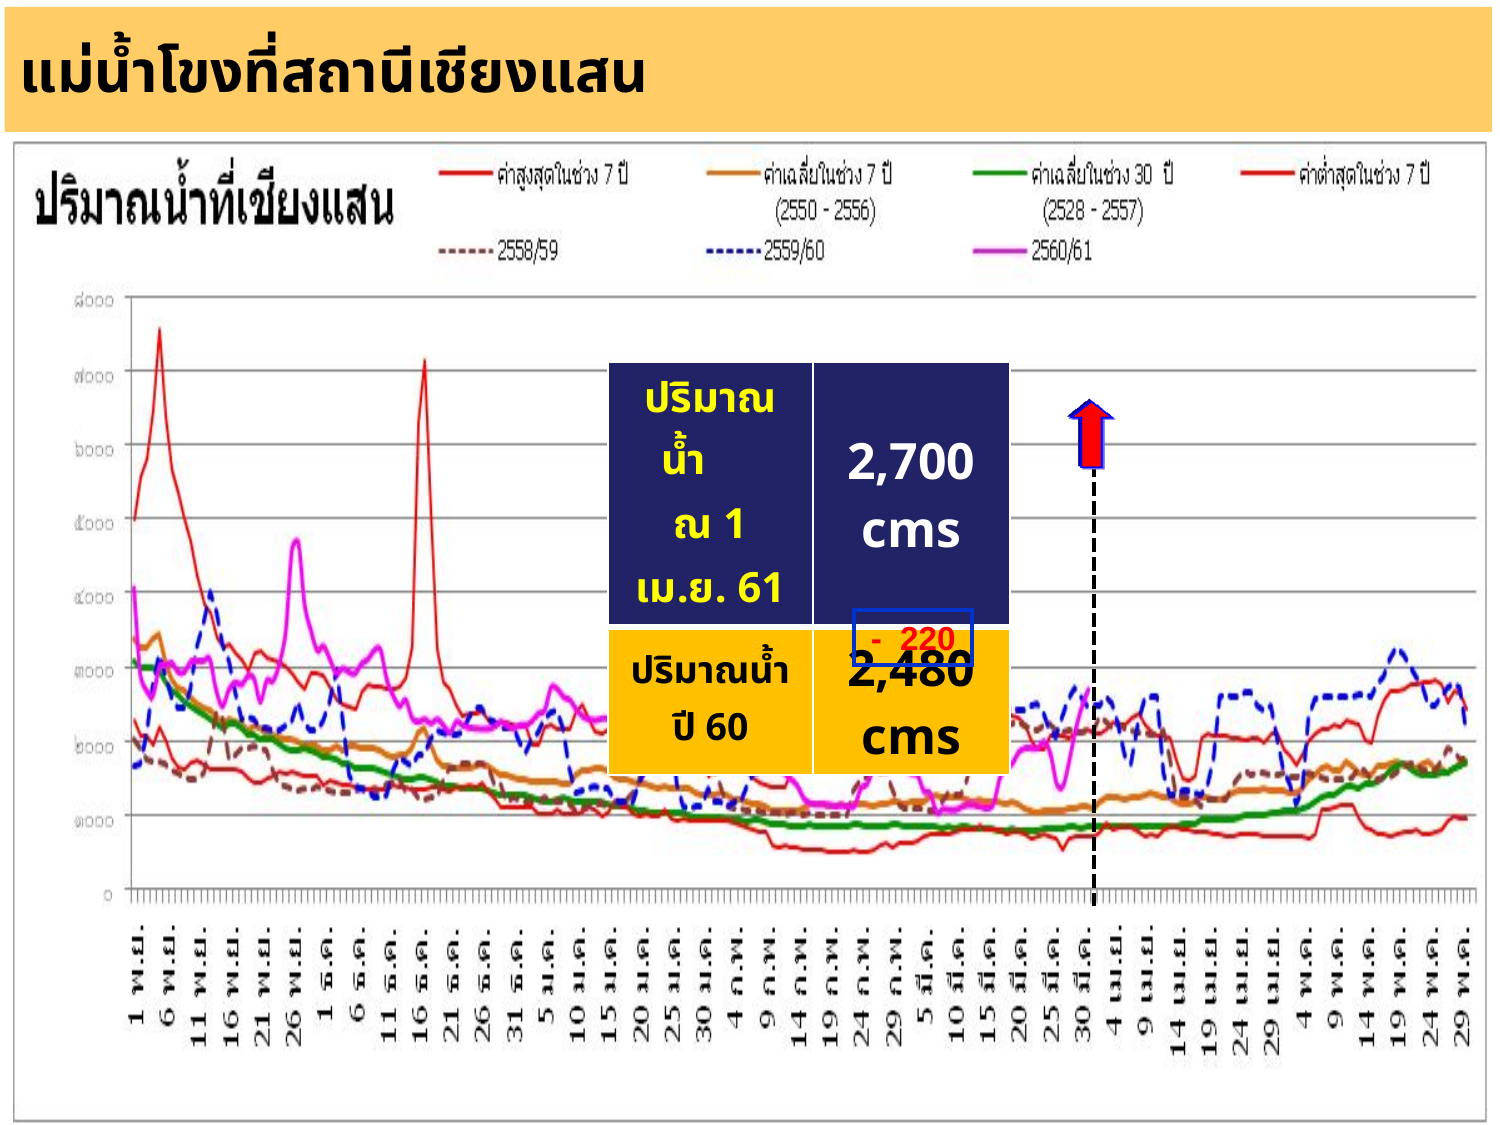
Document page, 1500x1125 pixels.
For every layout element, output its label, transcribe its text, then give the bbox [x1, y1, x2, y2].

title แม่น้ำโขงที่สถานีเชียงแสน [4, 6, 1493, 132]
picture [12, 140, 1488, 1125]
slide_number Page 21 [1490, 1072, 1500, 1123]
